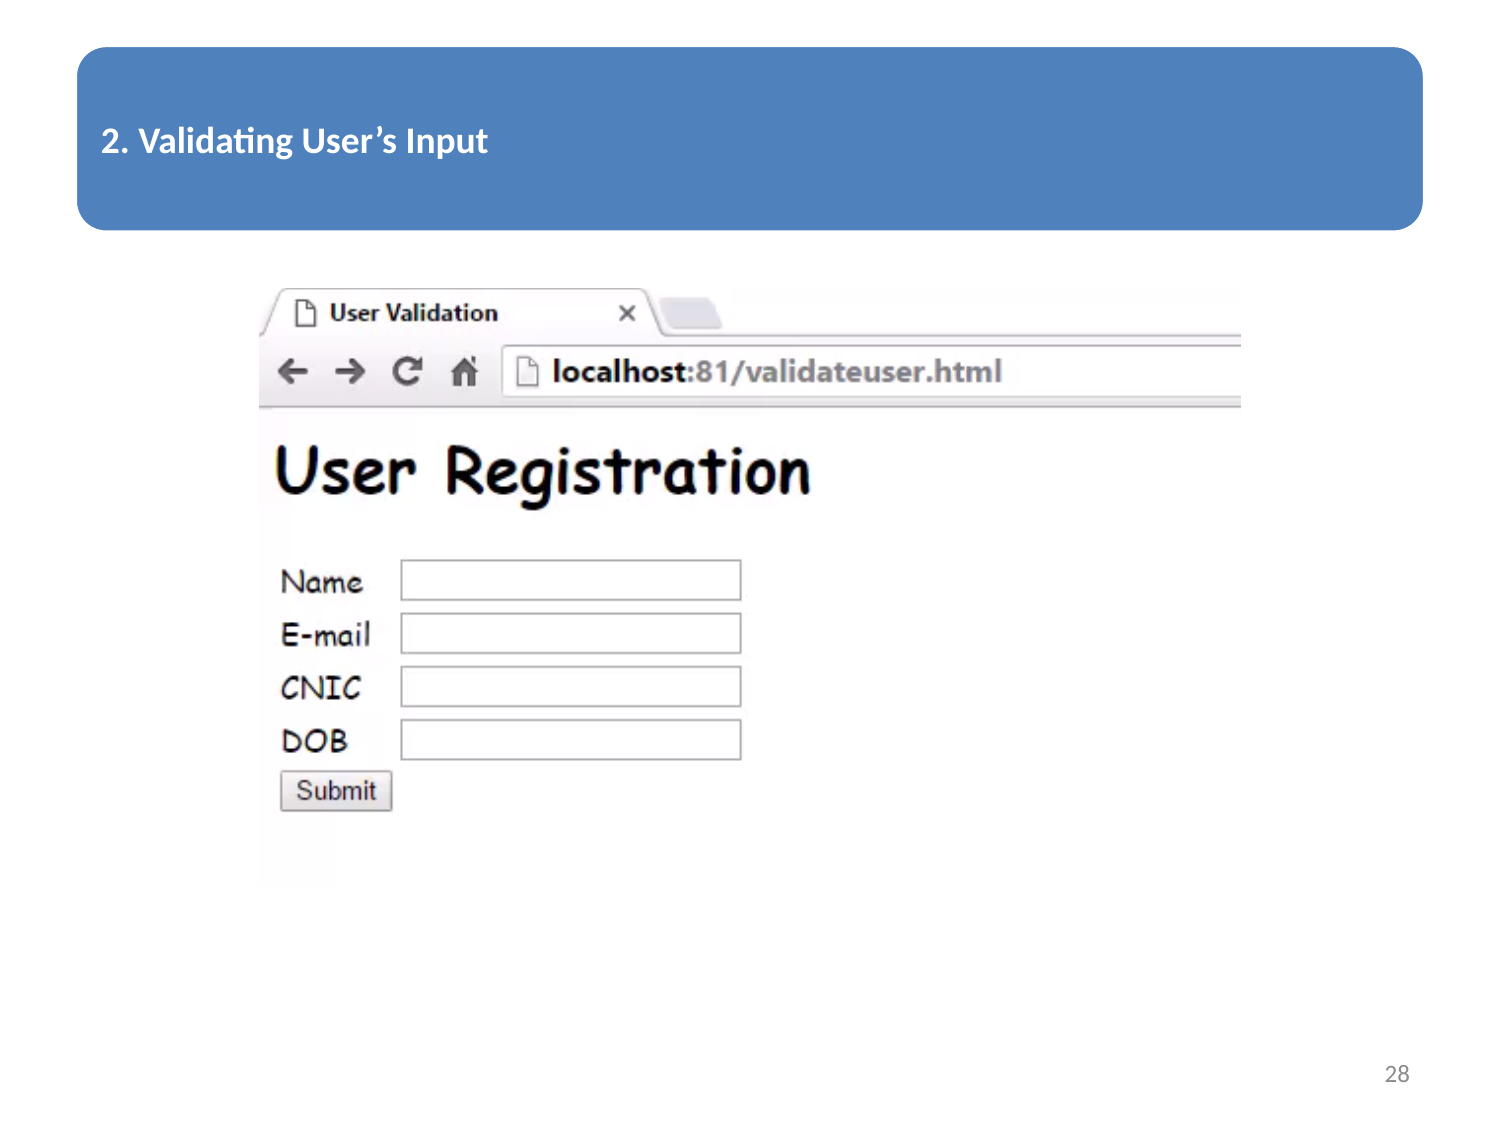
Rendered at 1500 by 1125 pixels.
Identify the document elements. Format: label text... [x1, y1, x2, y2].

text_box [258, 287, 1242, 888]
slide_number 28 [1074, 1042, 1425, 1103]
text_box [74, 44, 1426, 233]
